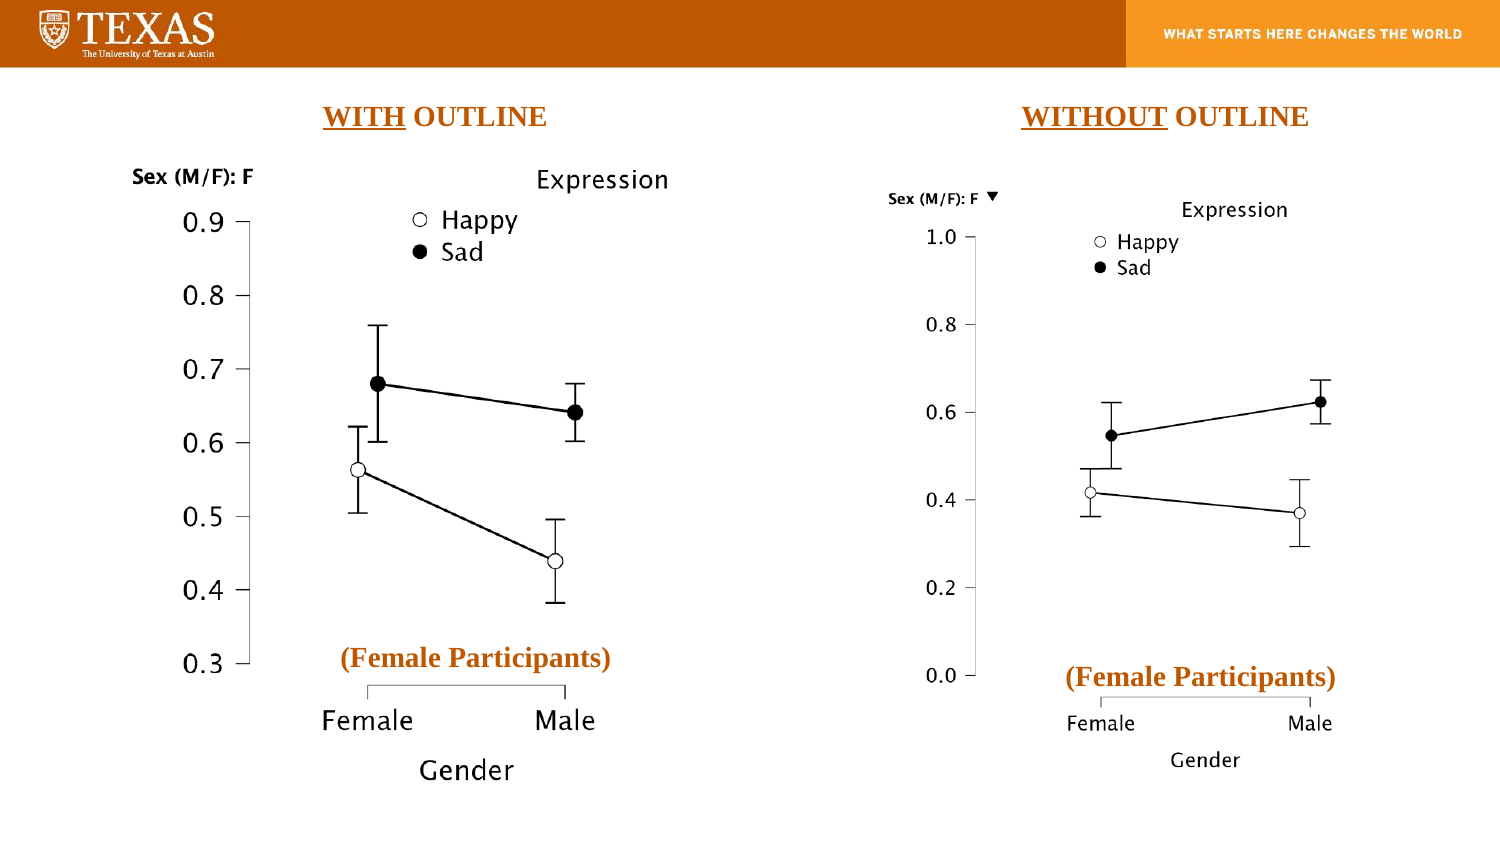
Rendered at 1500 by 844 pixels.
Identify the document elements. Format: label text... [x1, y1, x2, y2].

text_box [119, 148, 681, 809]
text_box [881, 173, 1377, 784]
text_box WITH OUTLINE [307, 82, 570, 146]
picture [0, 0, 1500, 844]
text_box WITHOUT OUTLINE [1006, 82, 1337, 148]
